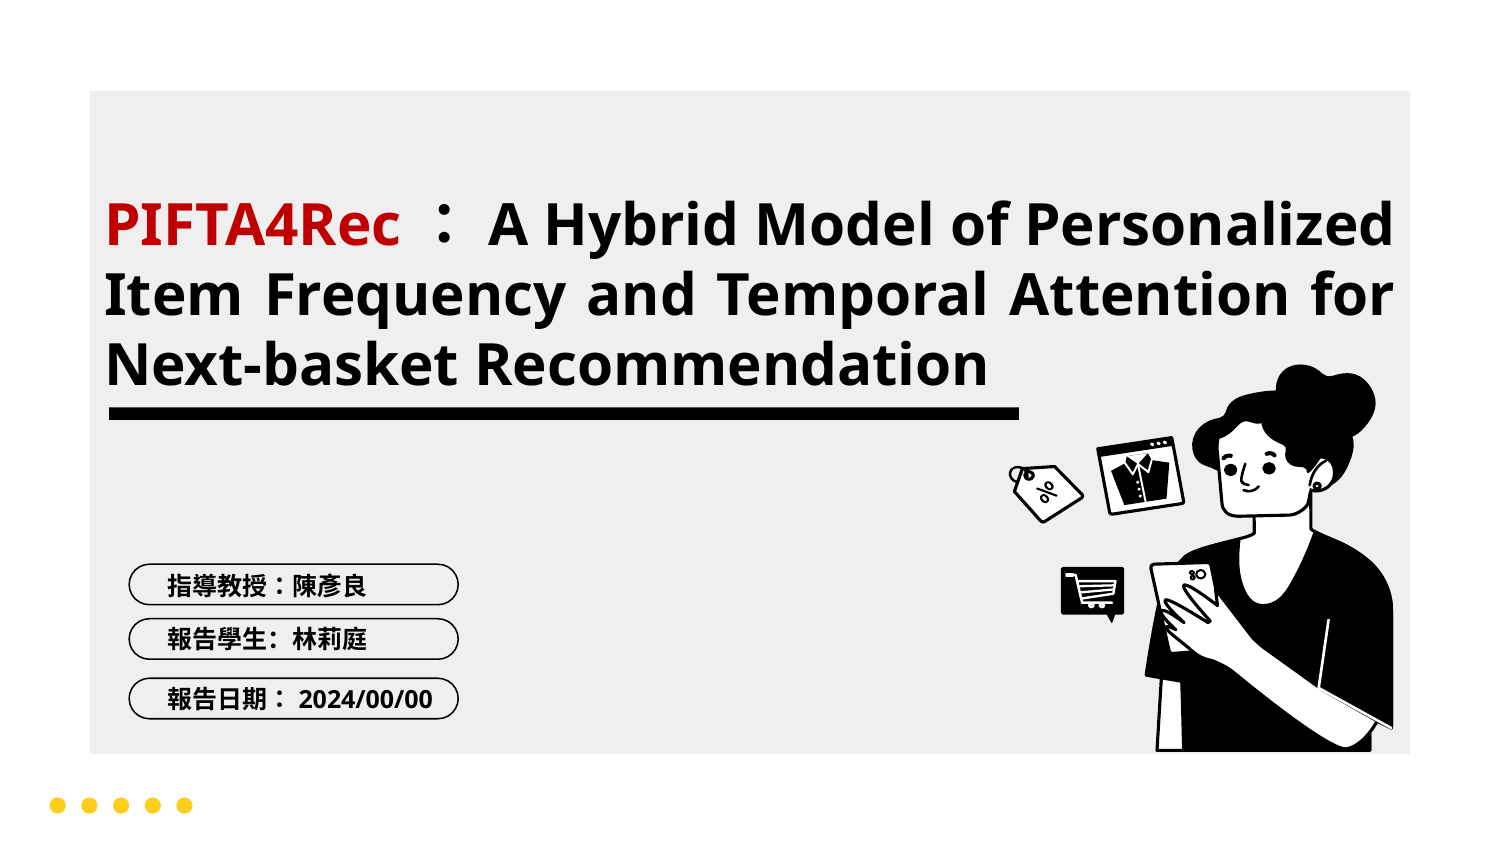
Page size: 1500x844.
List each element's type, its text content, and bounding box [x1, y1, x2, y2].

text_box 報告日期：2024/00/00 [152, 672, 453, 725]
subtitle 報告學生：林莉庭 [152, 612, 417, 618]
text_box [129, 618, 459, 660]
text_box [109, 407, 1003, 420]
text_box [453, 685, 459, 712]
title PIFTA4Rec：A Hybrid Model of Personalized Item Frequency and Temporal Attention for Next-basket Recommendation [89, 172, 1411, 551]
text_box [442, 564, 459, 605]
subtitle 報告學生：林莉庭 [152, 660, 417, 666]
text_box 指導教授：陳彥良 [152, 559, 442, 612]
text_box [129, 564, 152, 605]
text_box [129, 678, 152, 719]
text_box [1008, 365, 1392, 751]
